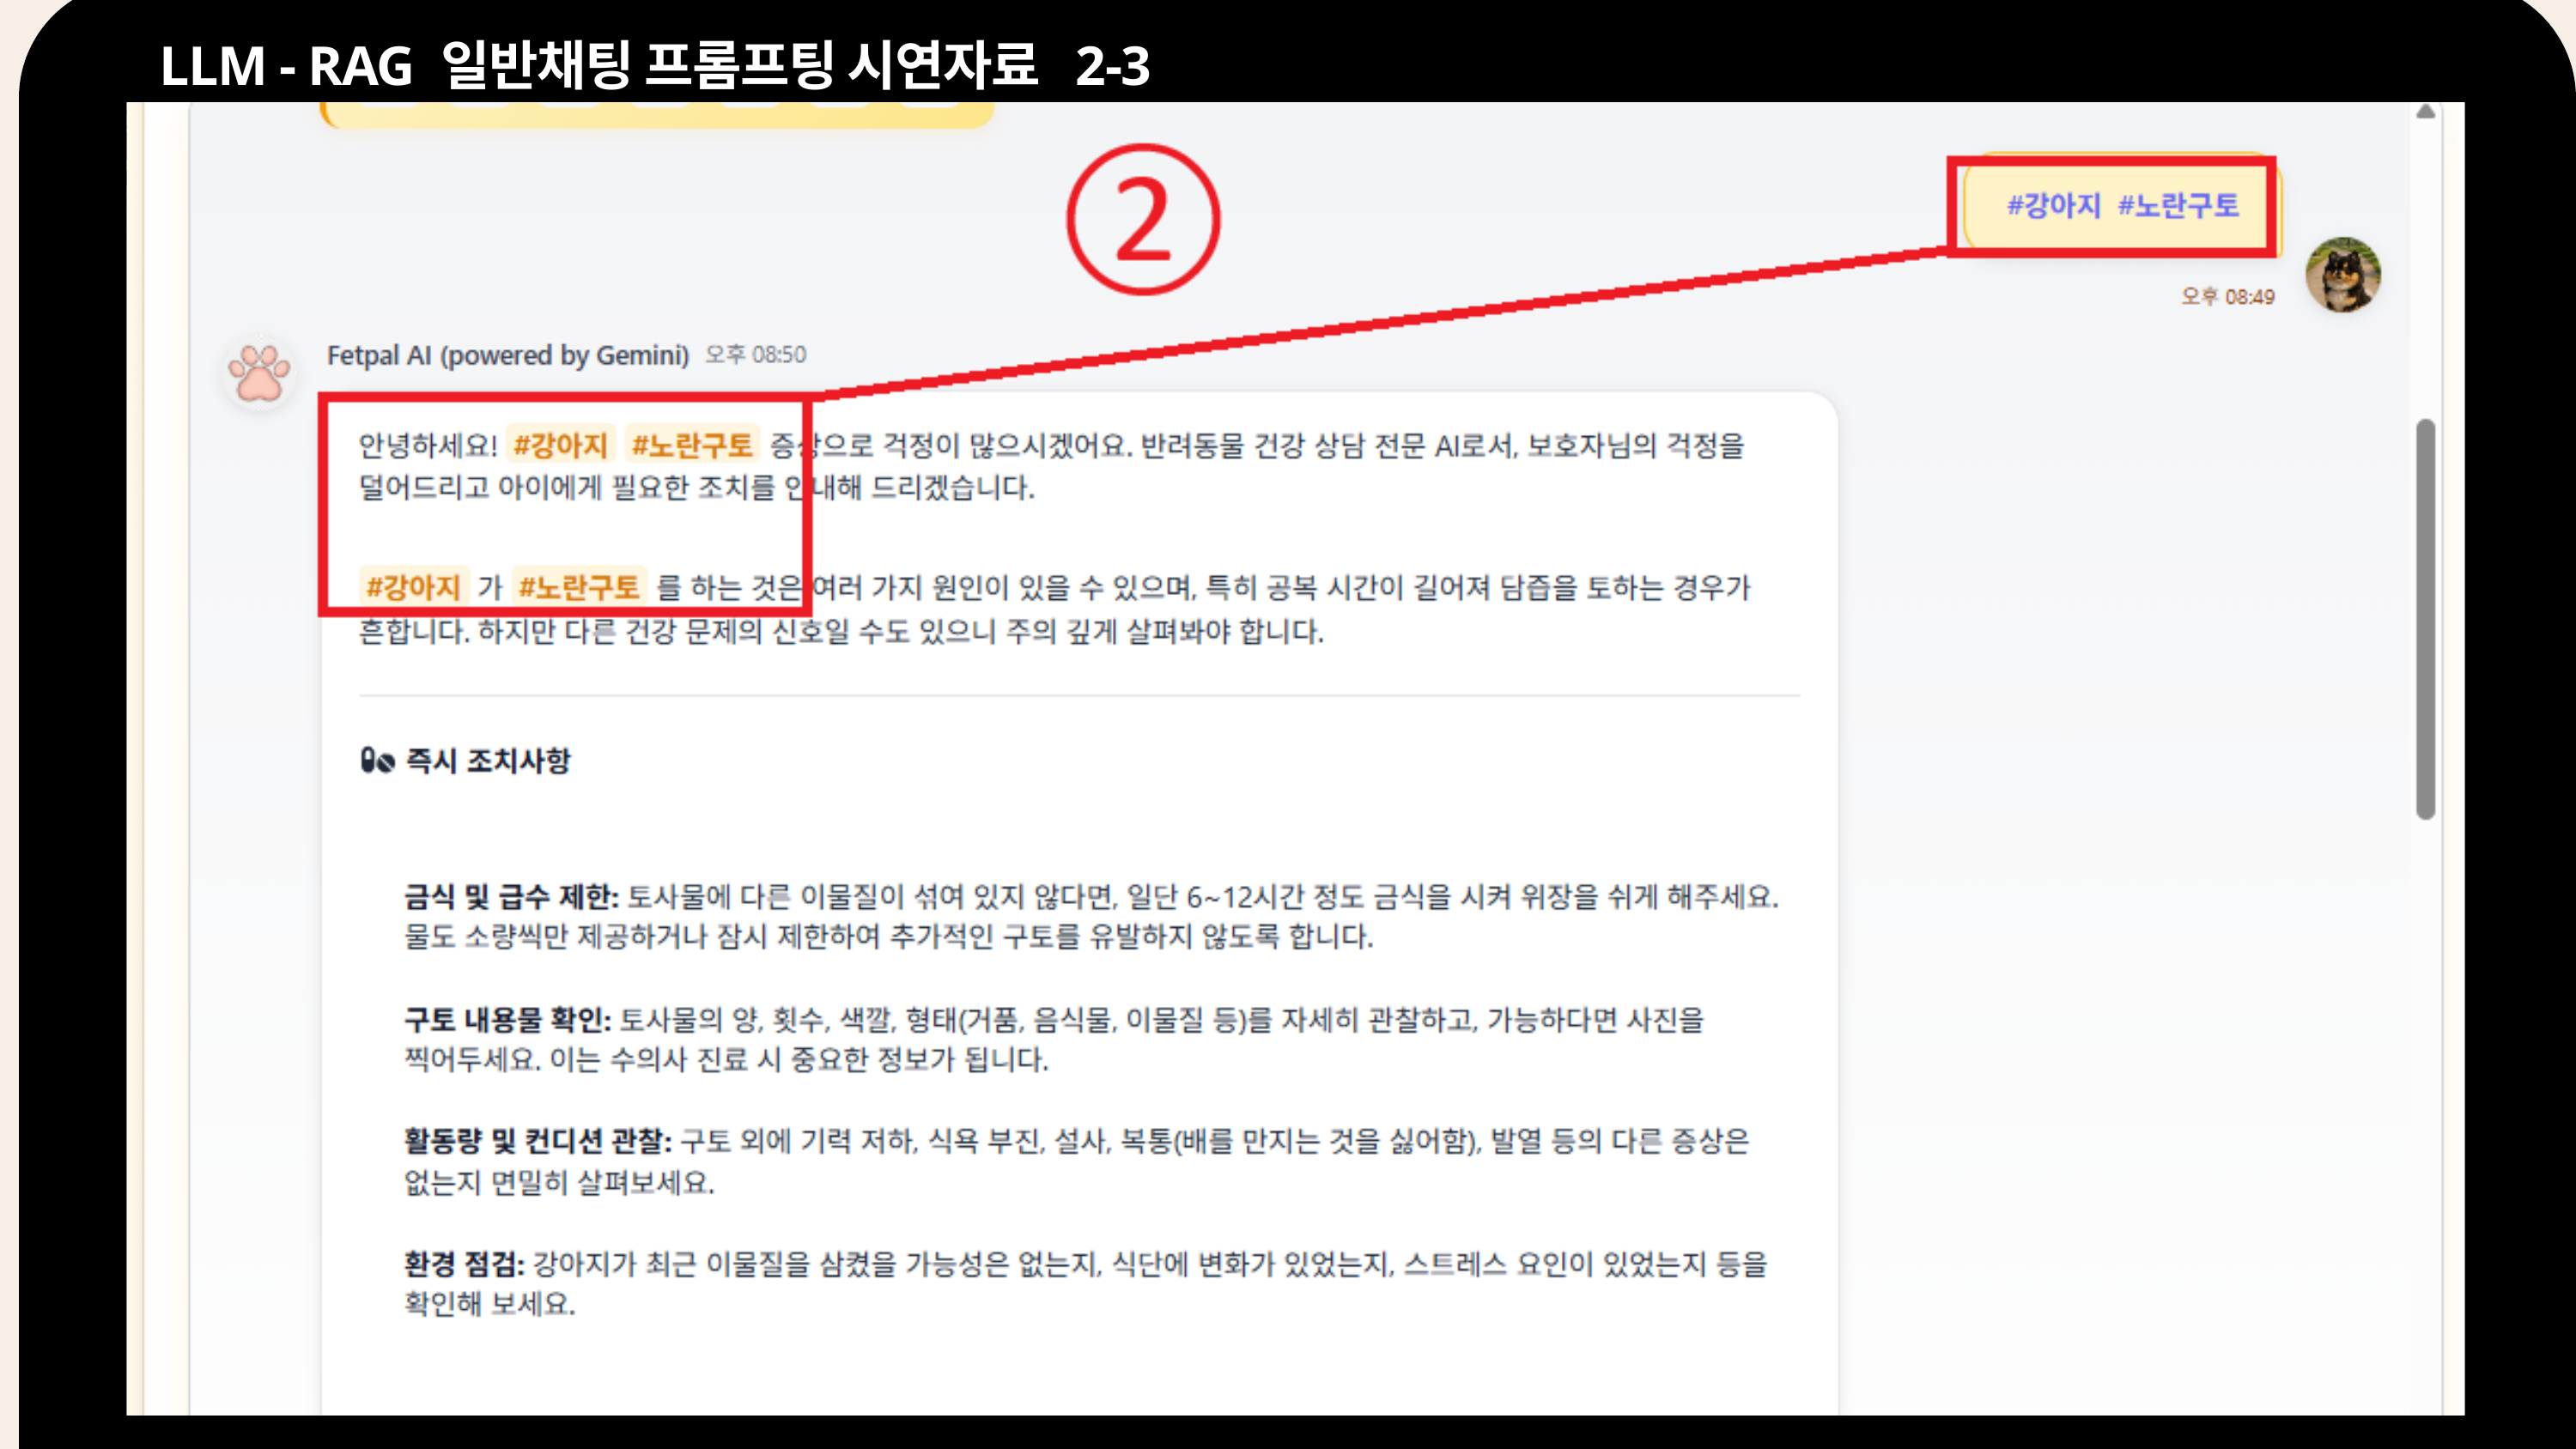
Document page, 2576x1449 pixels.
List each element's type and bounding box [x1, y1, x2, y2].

text_box [18, 0, 2576, 1449]
